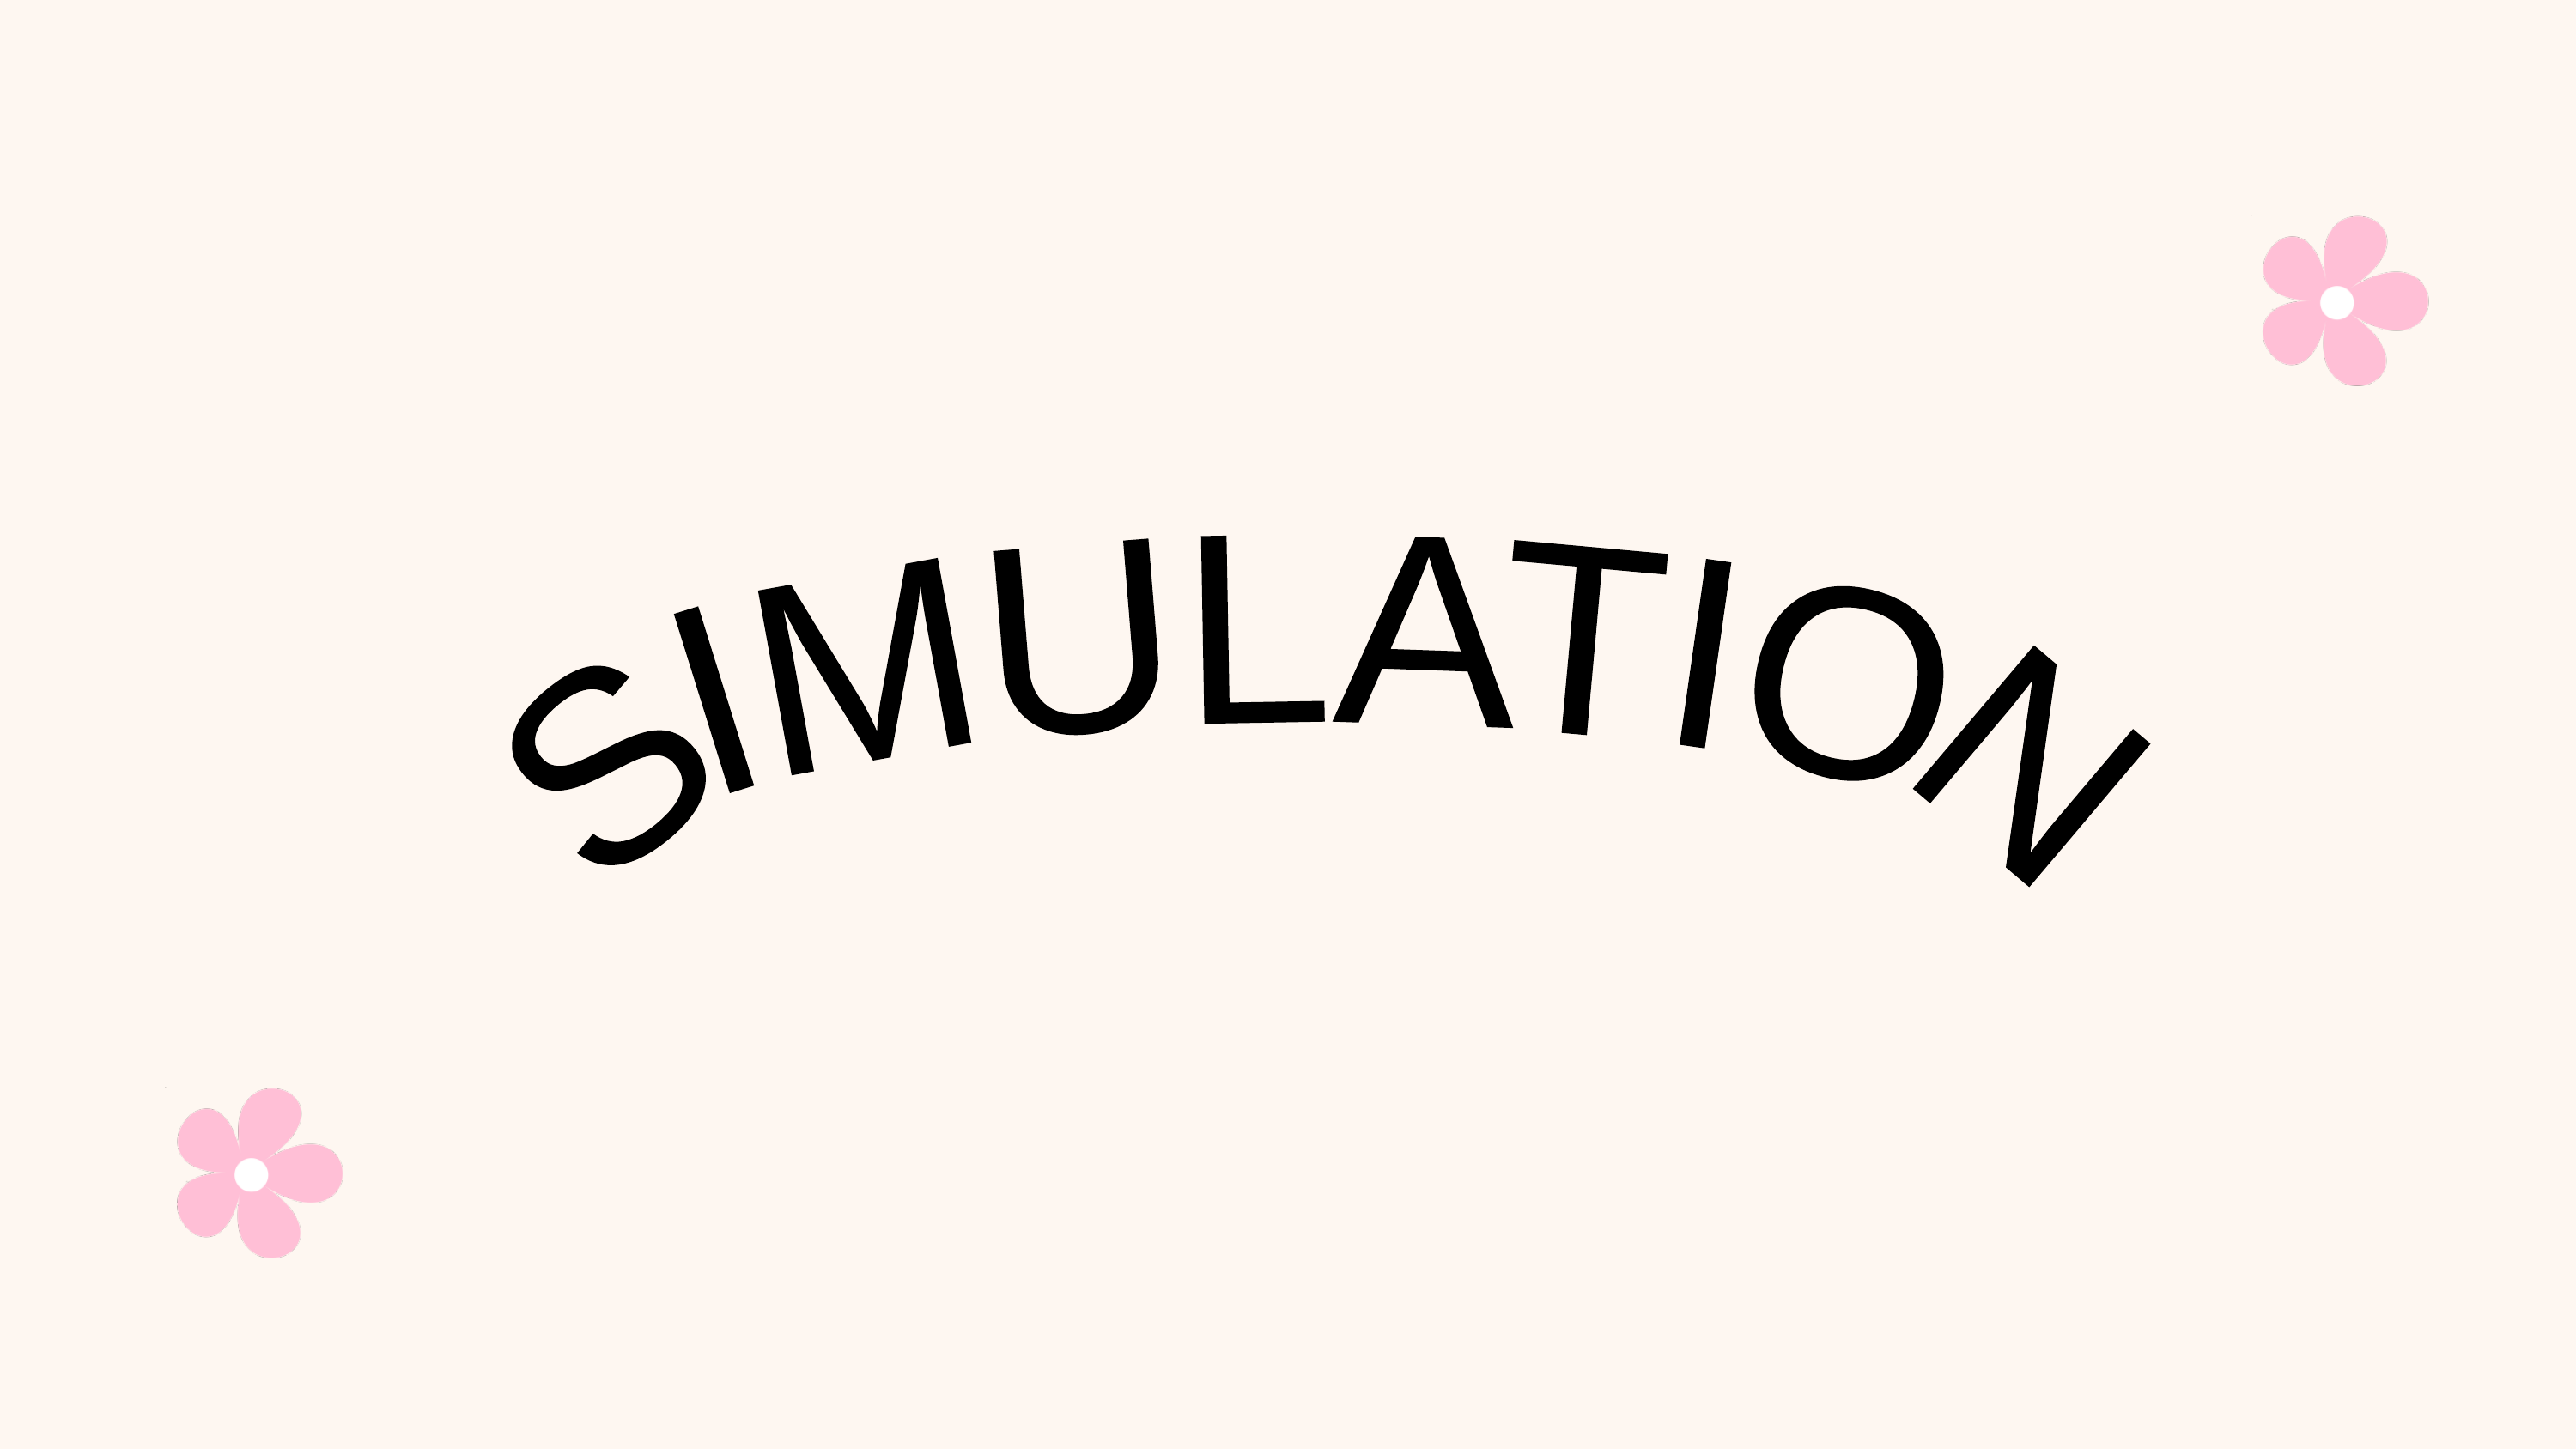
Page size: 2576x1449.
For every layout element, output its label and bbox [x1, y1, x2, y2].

text_box [2206, 170, 2456, 432]
text_box [120, 1042, 370, 1304]
